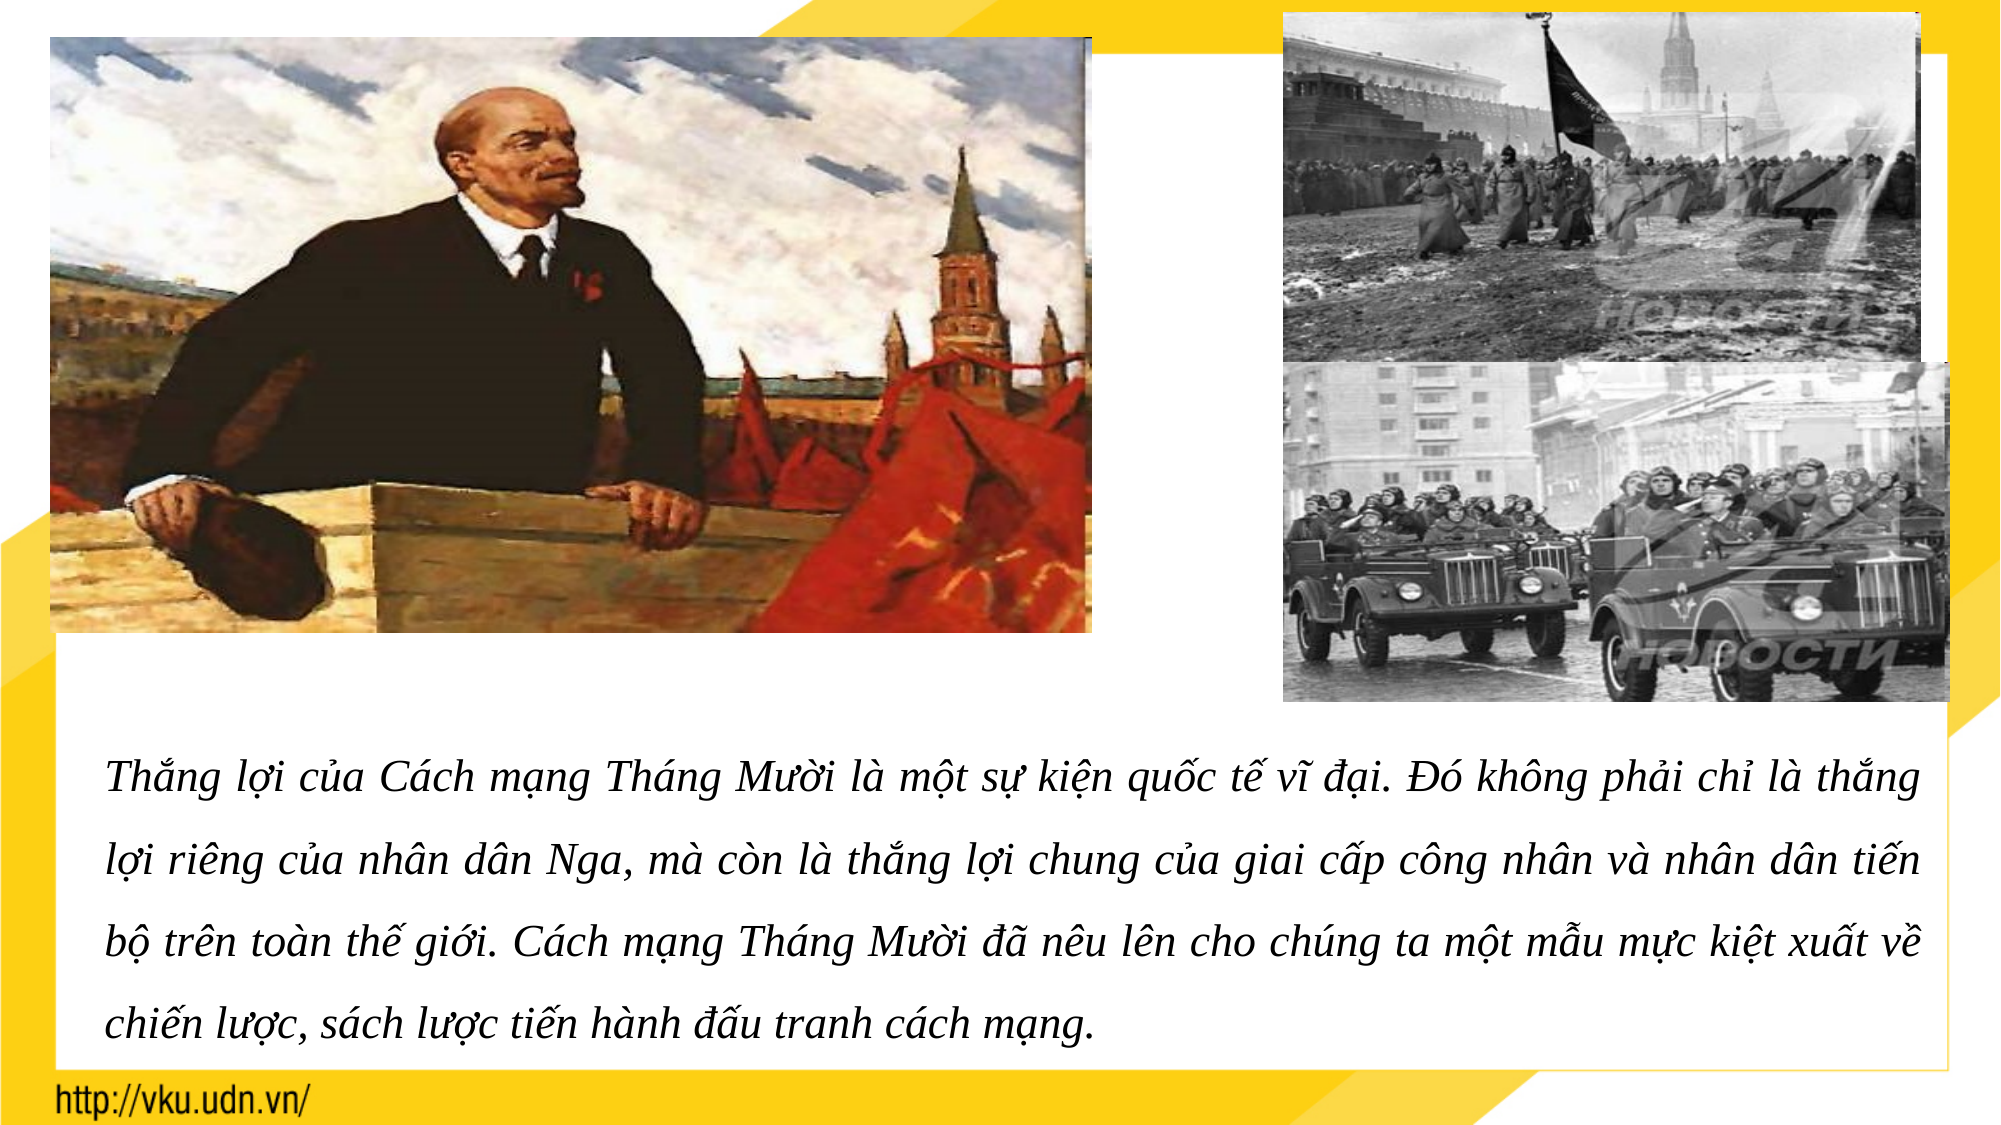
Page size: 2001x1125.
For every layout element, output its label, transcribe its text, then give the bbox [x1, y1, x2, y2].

picture [0, 0, 2001, 1125]
text_box Thắng lợi của Cách mạng Tháng Mười là một sự kiện quốc tế vĩ đại. Đó không phải chỉ là thắng lợi riêng của nhân dân Nga, mà còn là thắng lợi chung của giai cấp công nhân và nhân dân tiến bộ trên toàn thế giới. Cách mạng Tháng Mười đã nêu lên cho chúng ta một mẫu mực kiệt xuất về chiến lược, sách lược tiến hành đấu tranh cách mạng. [89, 710, 1938, 1056]
